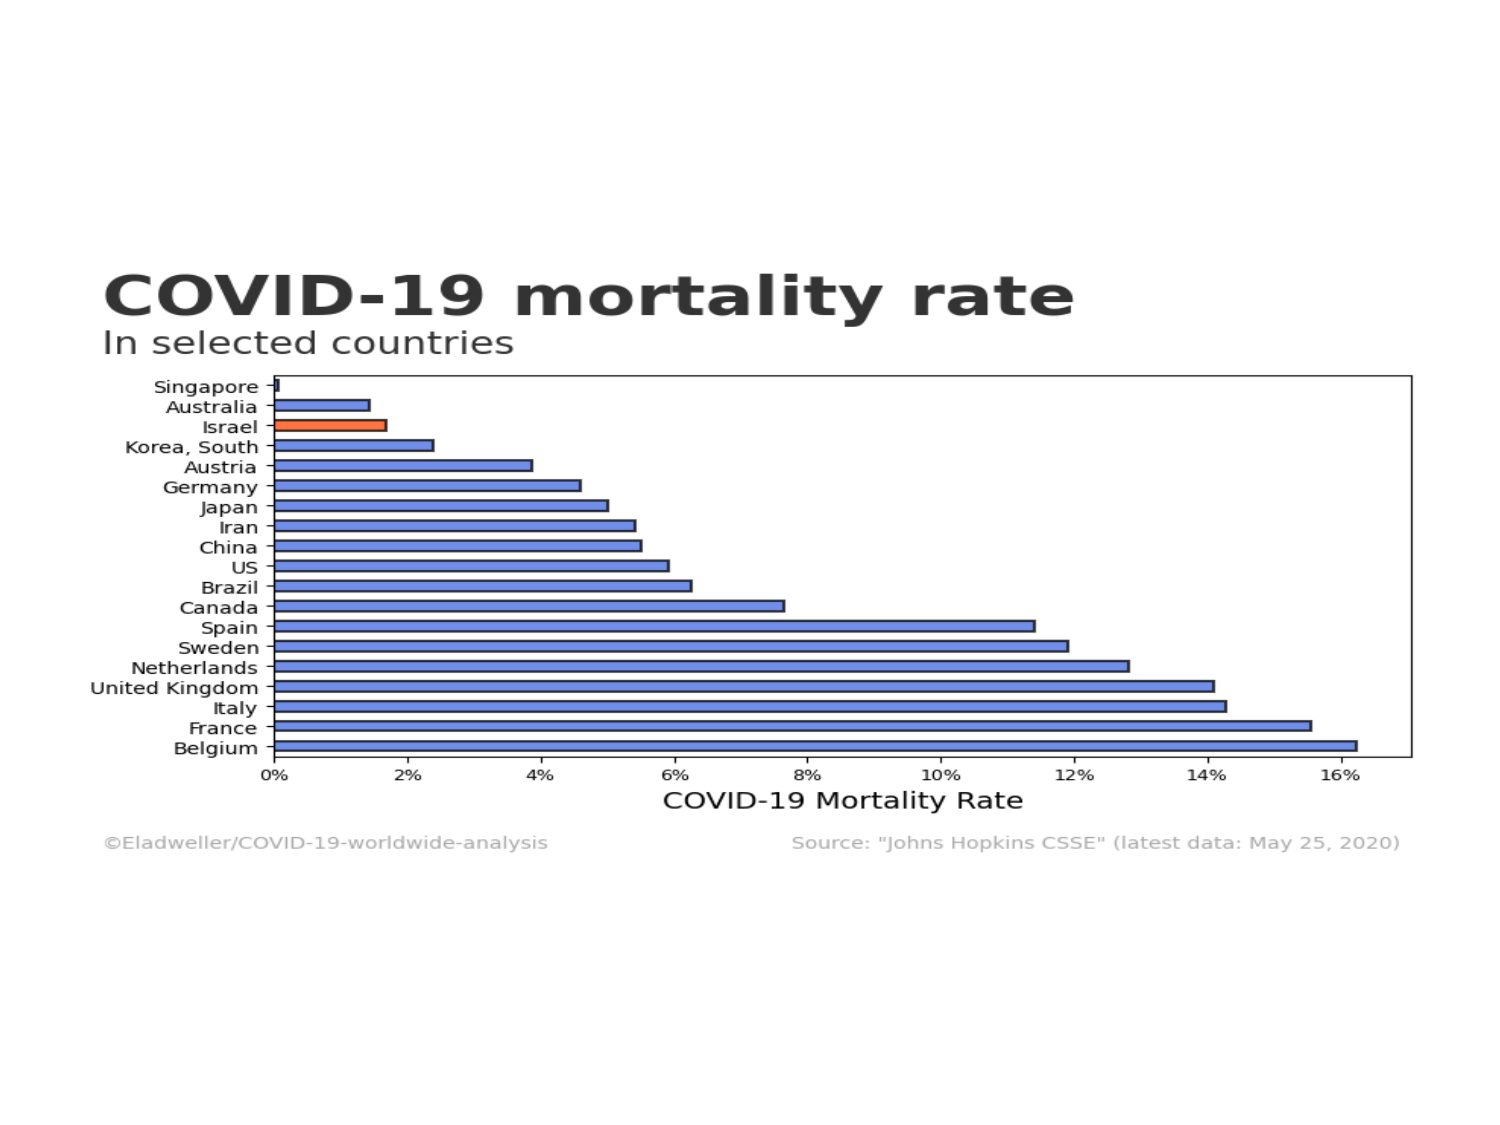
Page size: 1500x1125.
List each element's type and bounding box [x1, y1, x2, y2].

picture [74, 262, 1426, 863]
